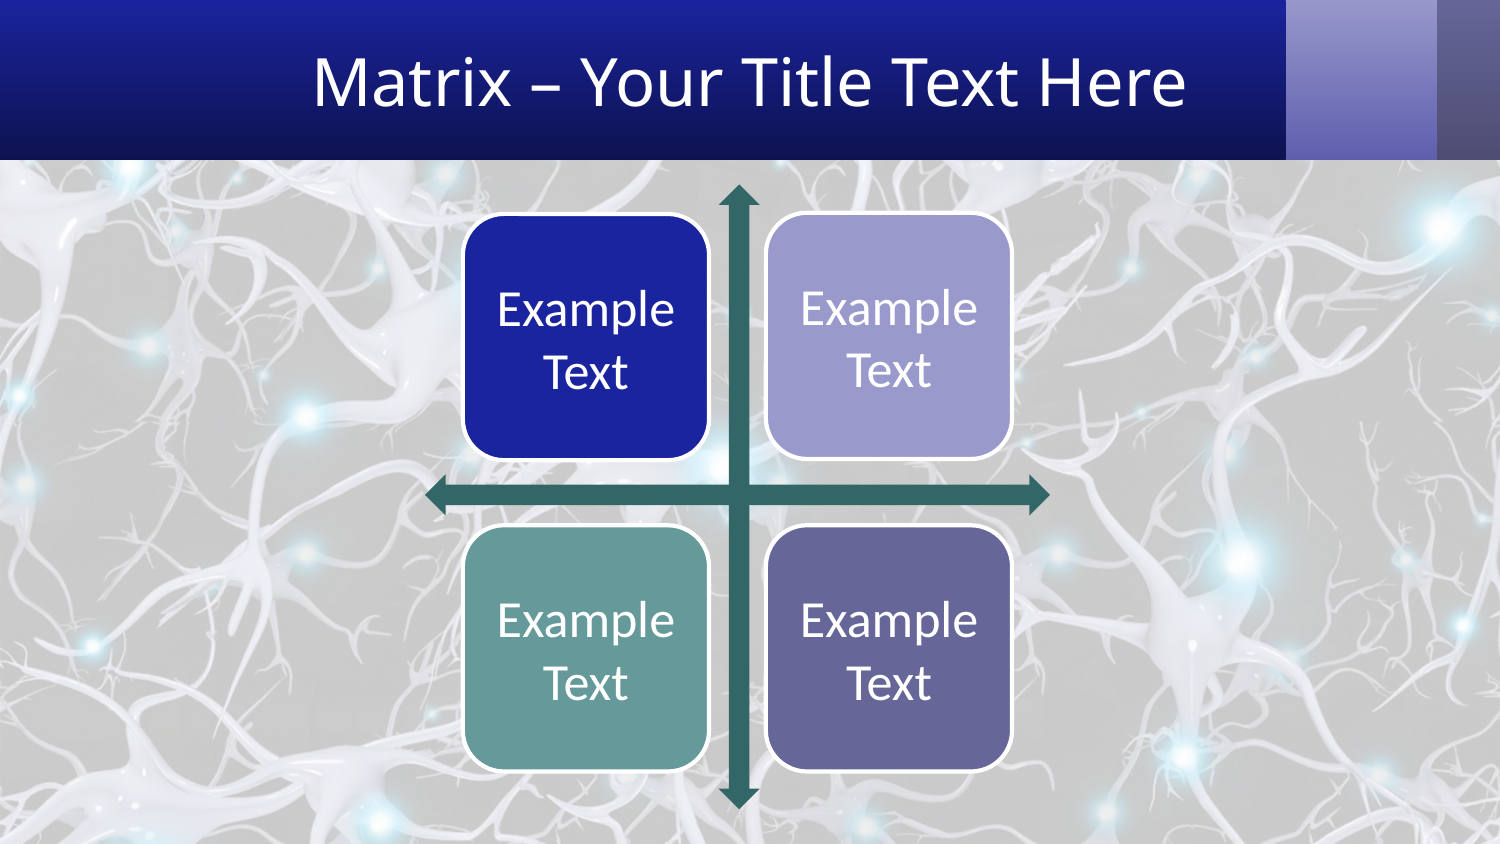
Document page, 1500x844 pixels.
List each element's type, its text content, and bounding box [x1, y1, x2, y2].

text_box Example Text [763, 210, 1015, 462]
picture [0, 159, 1500, 844]
text_box [422, 472, 1053, 518]
text_box Example Text [460, 211, 712, 463]
text_box [716, 182, 762, 482]
text_box [716, 508, 762, 812]
text_box Example Text [763, 523, 1015, 774]
text_box Example Text [460, 523, 712, 774]
title Matrix – Your Title Text Here [75, 9, 1425, 150]
